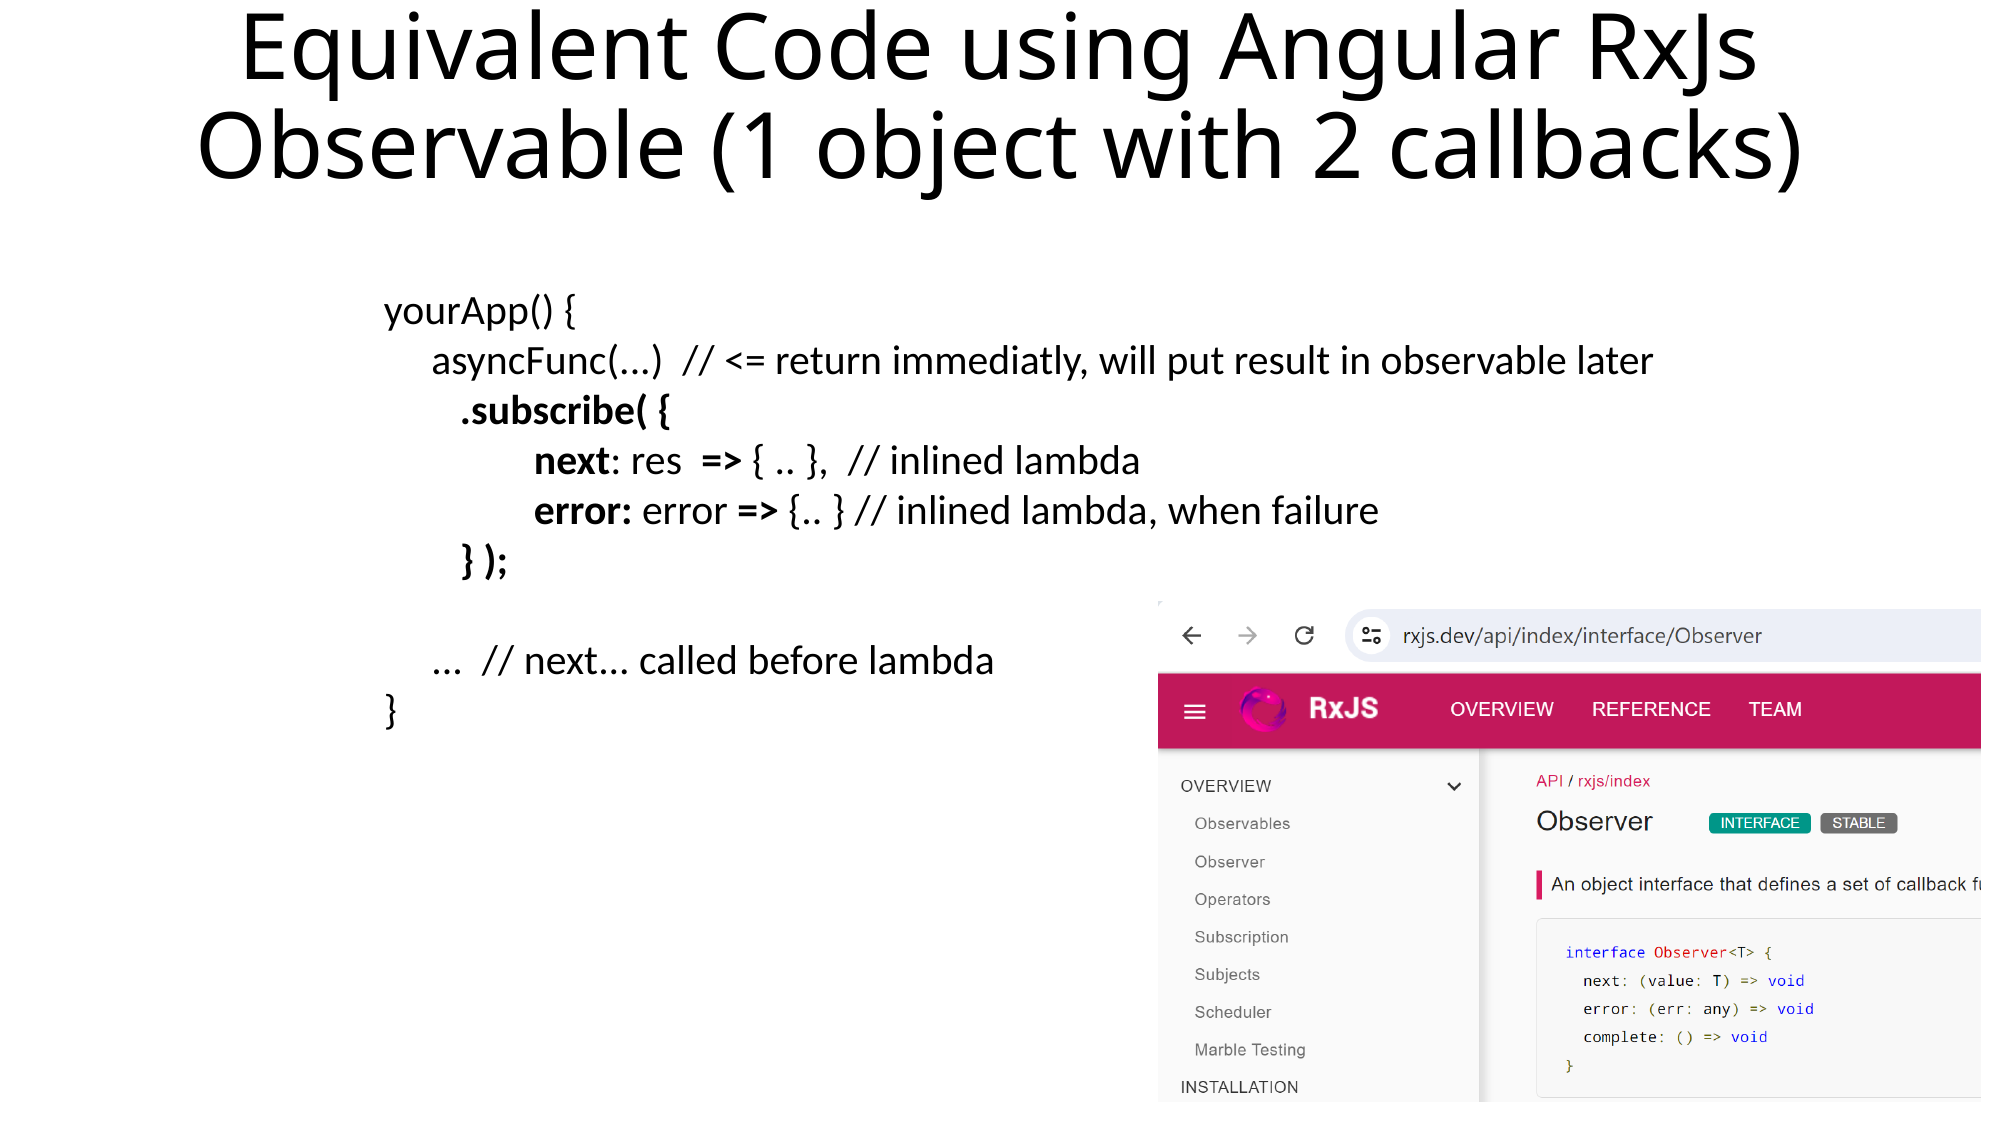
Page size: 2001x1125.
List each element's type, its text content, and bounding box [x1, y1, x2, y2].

title Equivalent Code using Angular RxJs Observable (1 object with 2 callbacks) [137, 0, 1863, 199]
picture [1158, 601, 1981, 1102]
text_box yourApp() { asyncFunc(...) // <= return immediatly, will put result in observable later .subscribe( { next: res => { .. }, // inlined lambda error: error => {.. } // inlined lambda, when failure } ); ... // next... called before lambda } [369, 225, 1671, 741]
